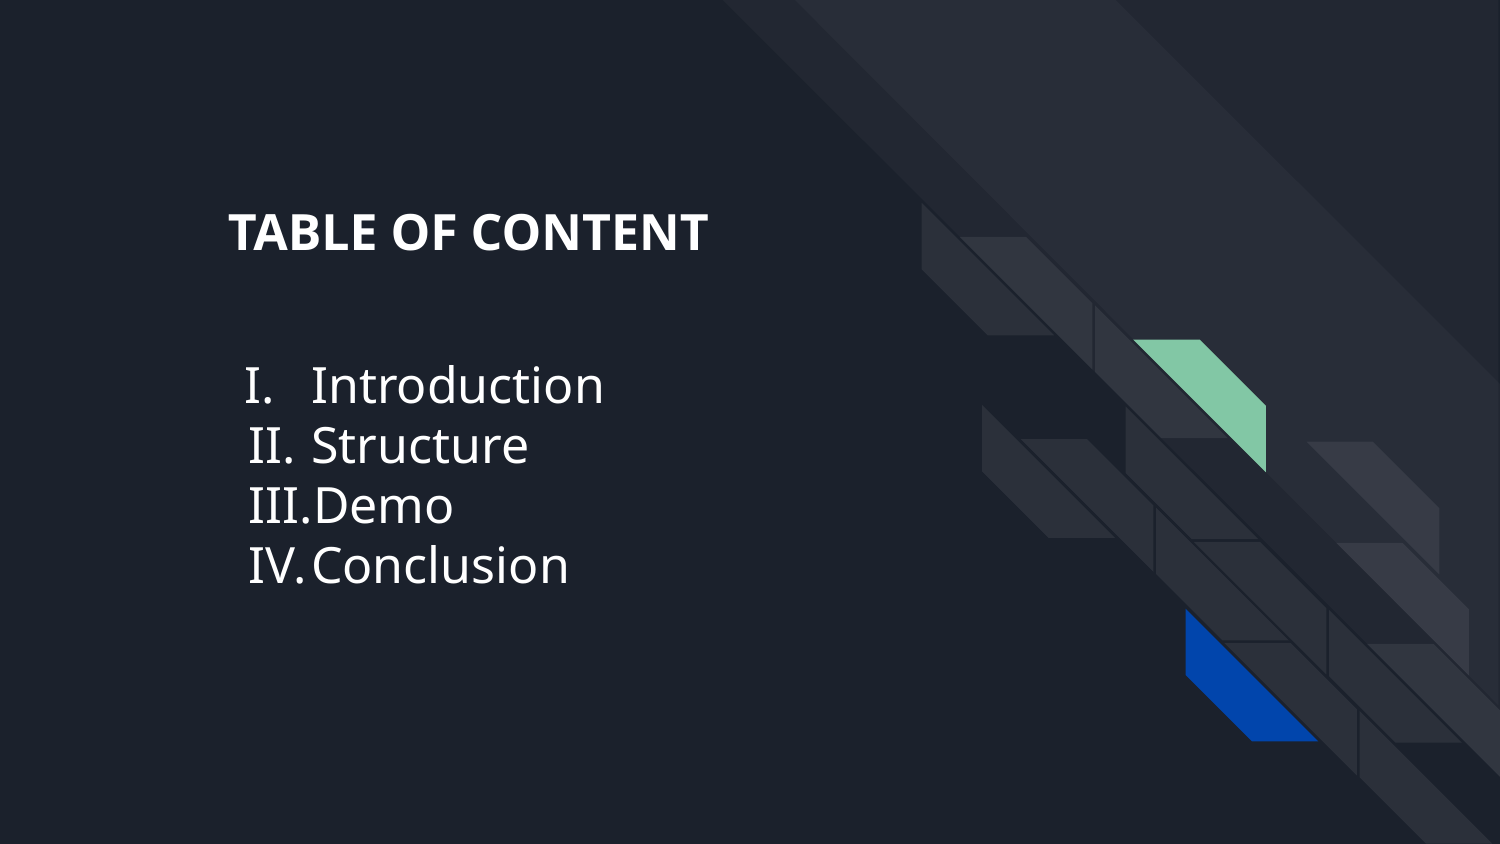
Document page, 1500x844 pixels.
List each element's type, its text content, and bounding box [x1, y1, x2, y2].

text_box Introduction Structure Demo Conclusion [221, 338, 708, 671]
text_box TABLE OF CONTENT [212, 185, 1368, 266]
